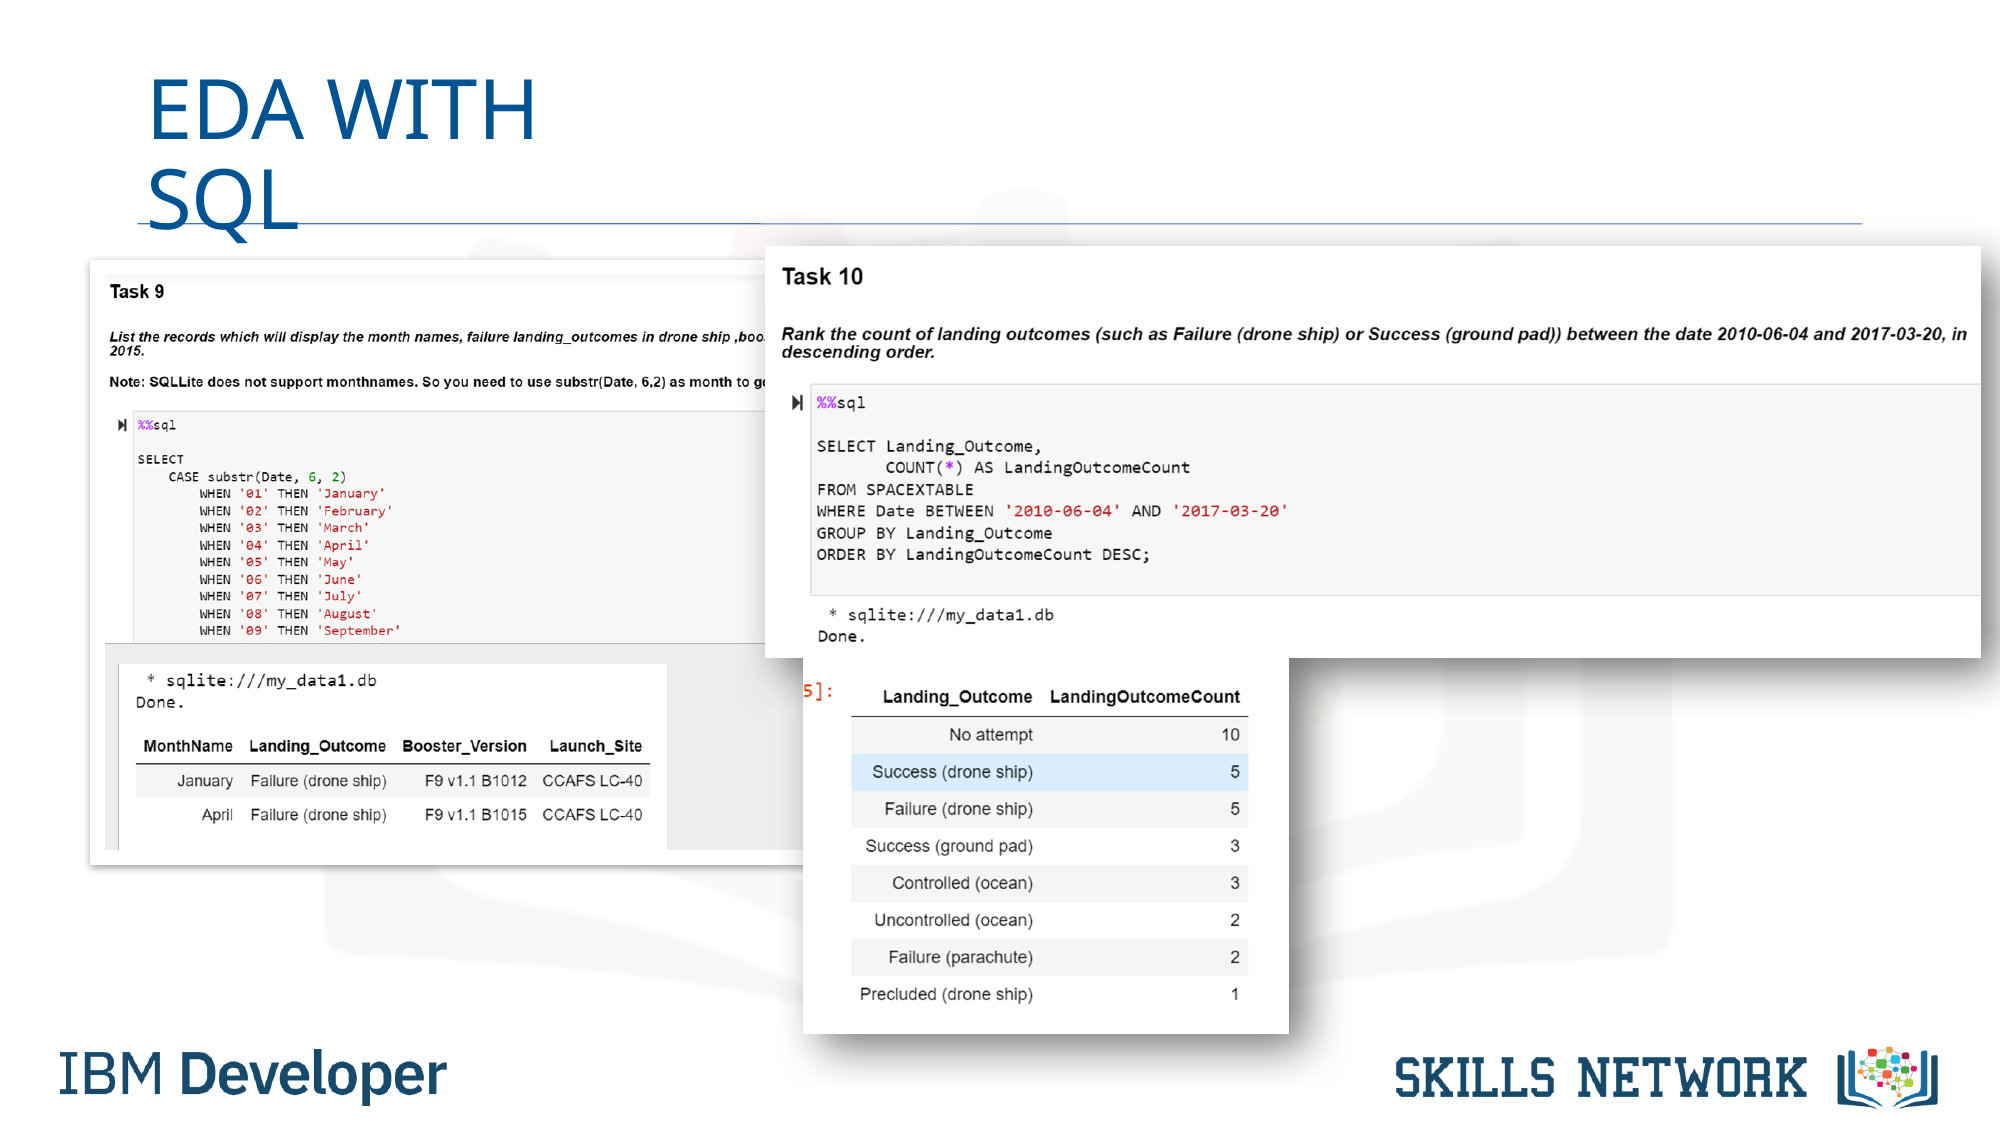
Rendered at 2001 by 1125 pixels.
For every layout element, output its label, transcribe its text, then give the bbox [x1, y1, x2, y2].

picture [55, 1045, 459, 1108]
picture [104, 246, 1981, 1034]
picture [1390, 1049, 1945, 1111]
title EDA WITH SQL [131, 97, 685, 217]
